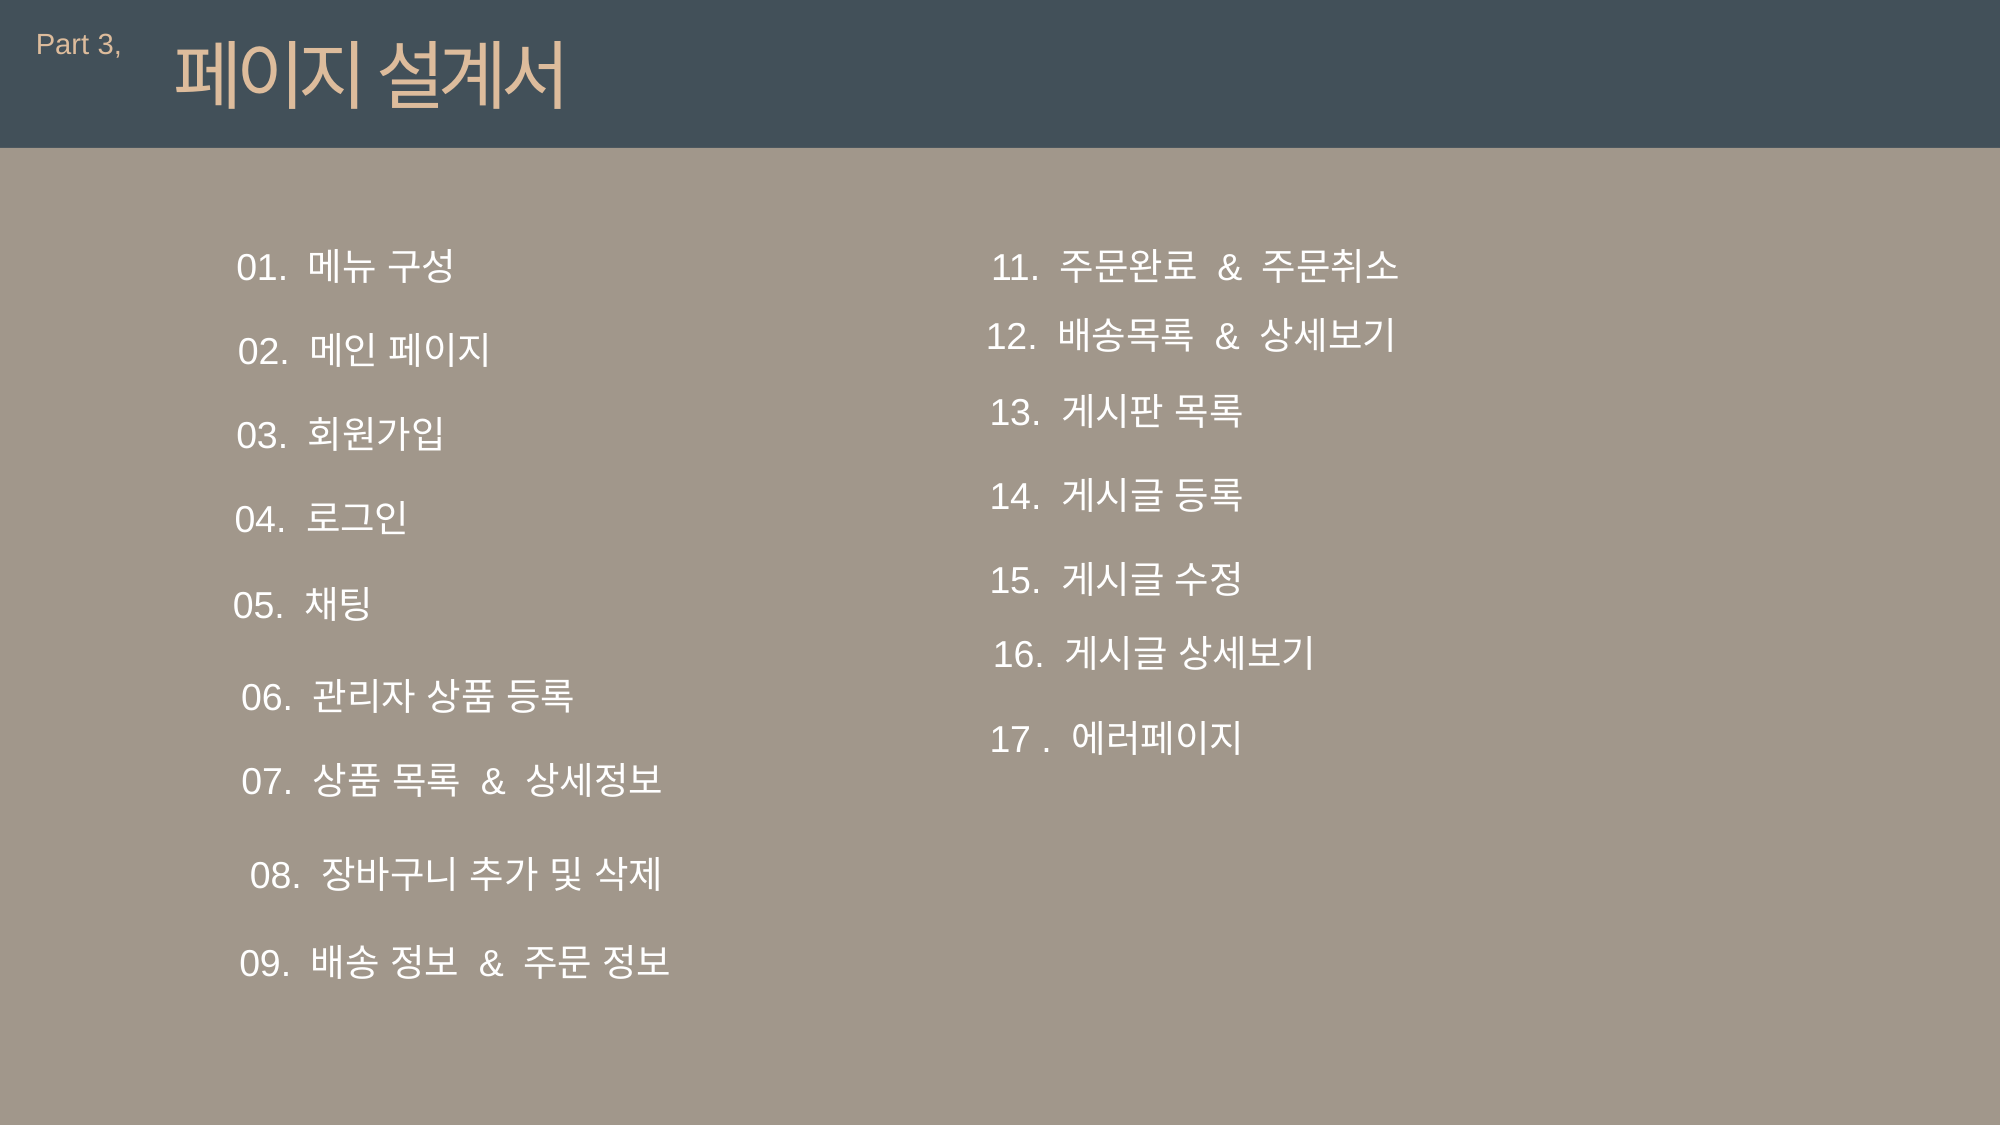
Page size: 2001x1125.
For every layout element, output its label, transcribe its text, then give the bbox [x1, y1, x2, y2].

text_box 06. 관리자 상품 등록 [226, 665, 591, 726]
text_box 09. 배송 정보 & 주문 정보 [224, 932, 687, 992]
text_box [0, 147, 2000, 1125]
text_box 02. 메인 페이지 [223, 319, 508, 380]
text_box [0, 0, 2000, 147]
text_box 페이지 설계서 [158, 20, 834, 126]
text_box 14. 게시글 등록 [974, 464, 1260, 525]
text_box 16. 게시글 상세보기 [978, 622, 1332, 683]
text_box 05. 채팅 [218, 573, 389, 634]
text_box 17 . 에러페이지 [974, 707, 1260, 768]
text_box 13. 게시판 목록 [974, 380, 1260, 441]
text_box 15. 게시글 수정 [974, 548, 1260, 608]
text_box 03. 회원가입 [221, 403, 461, 464]
text_box 01. 메뉴 구성 [221, 235, 472, 296]
text_box 12. 배송목록 & 상세보기 [971, 304, 1413, 365]
text_box 04. 로그인 [219, 487, 425, 547]
text_box 11. 주문완료 & 주문취소 [976, 235, 1415, 296]
text_box 07. 상품 목록 & 상세정보 [226, 749, 679, 809]
text_box Part 3, [21, 18, 138, 68]
text_box 08. 장바구니 추가 및 삭제 [235, 843, 679, 904]
